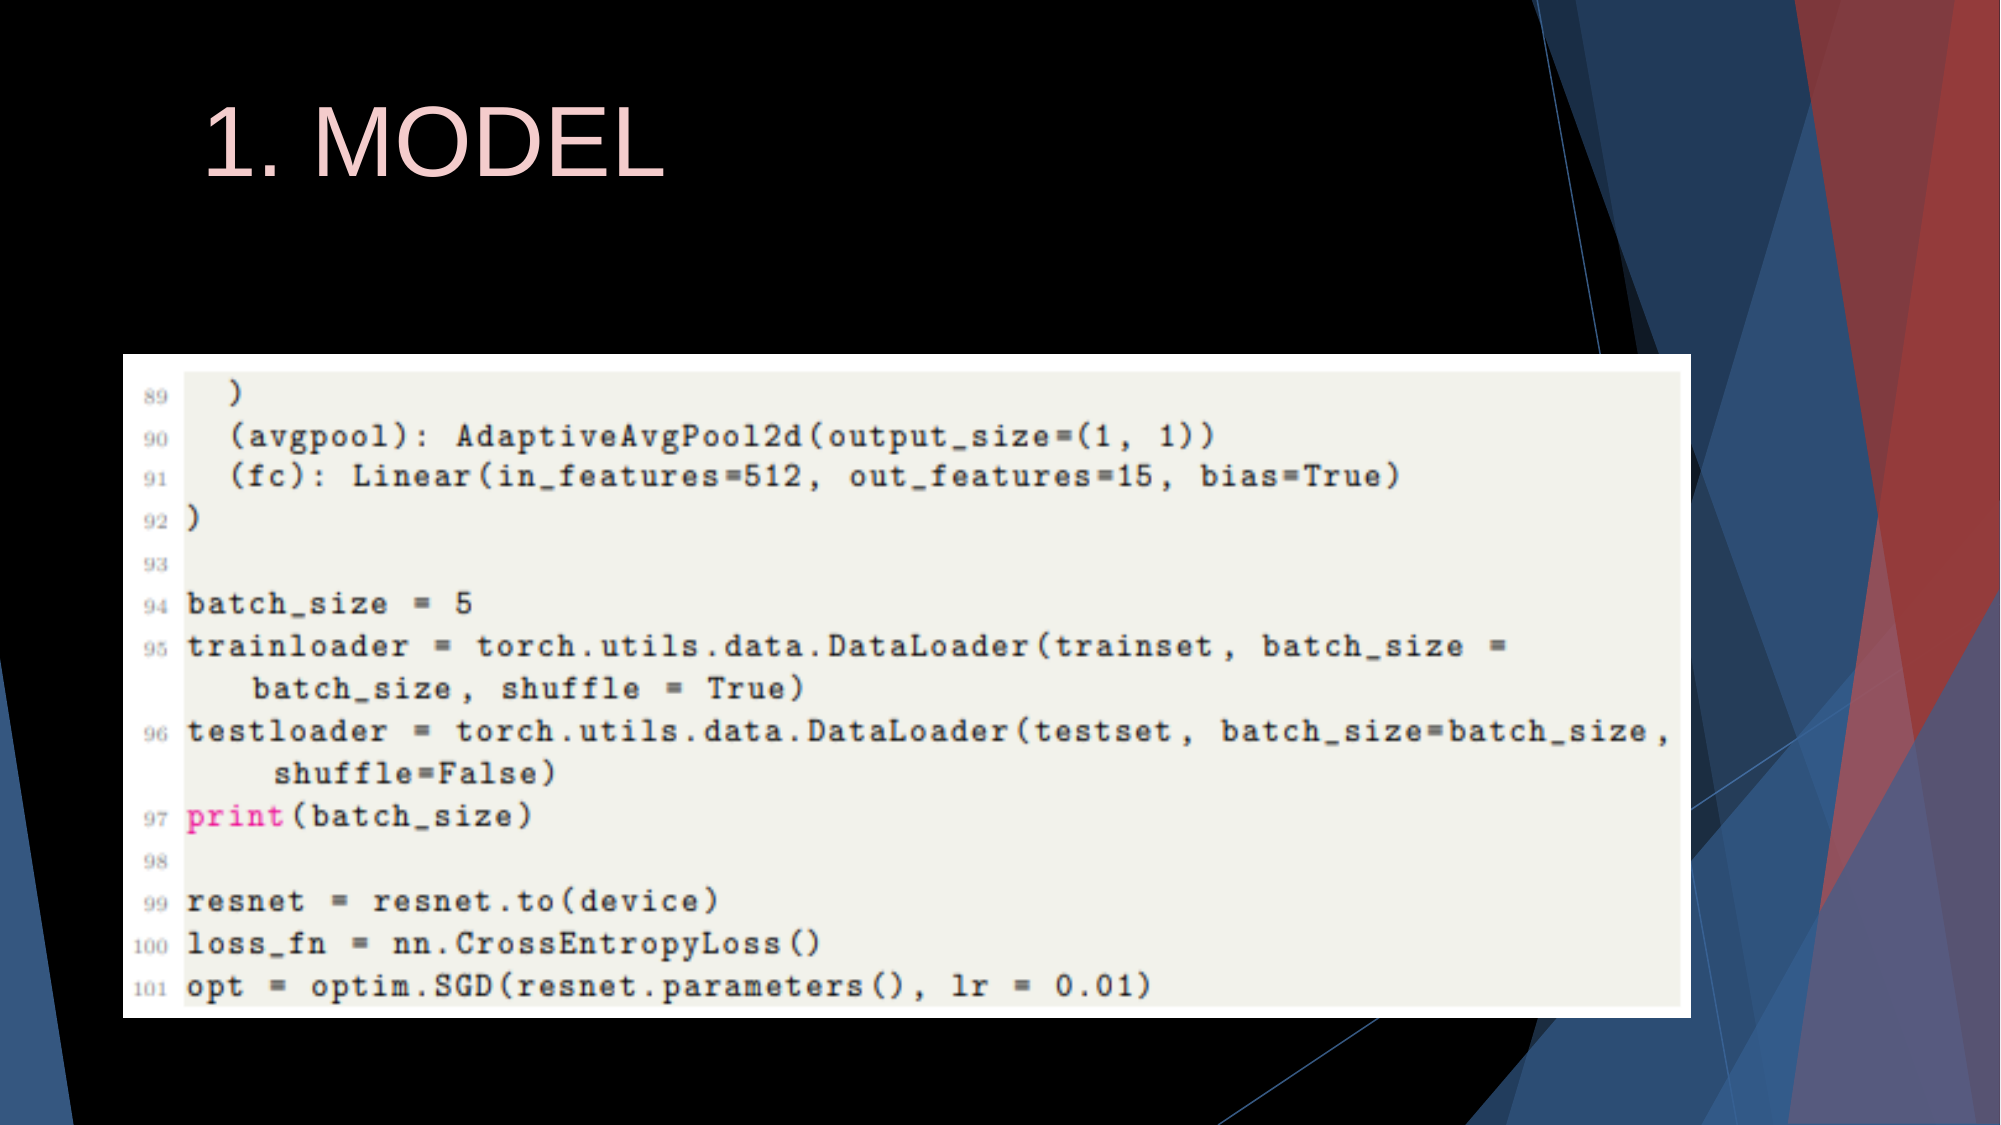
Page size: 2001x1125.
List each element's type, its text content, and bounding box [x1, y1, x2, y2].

title 1. MODEL [111, 69, 1408, 234]
picture [122, 354, 1691, 1018]
